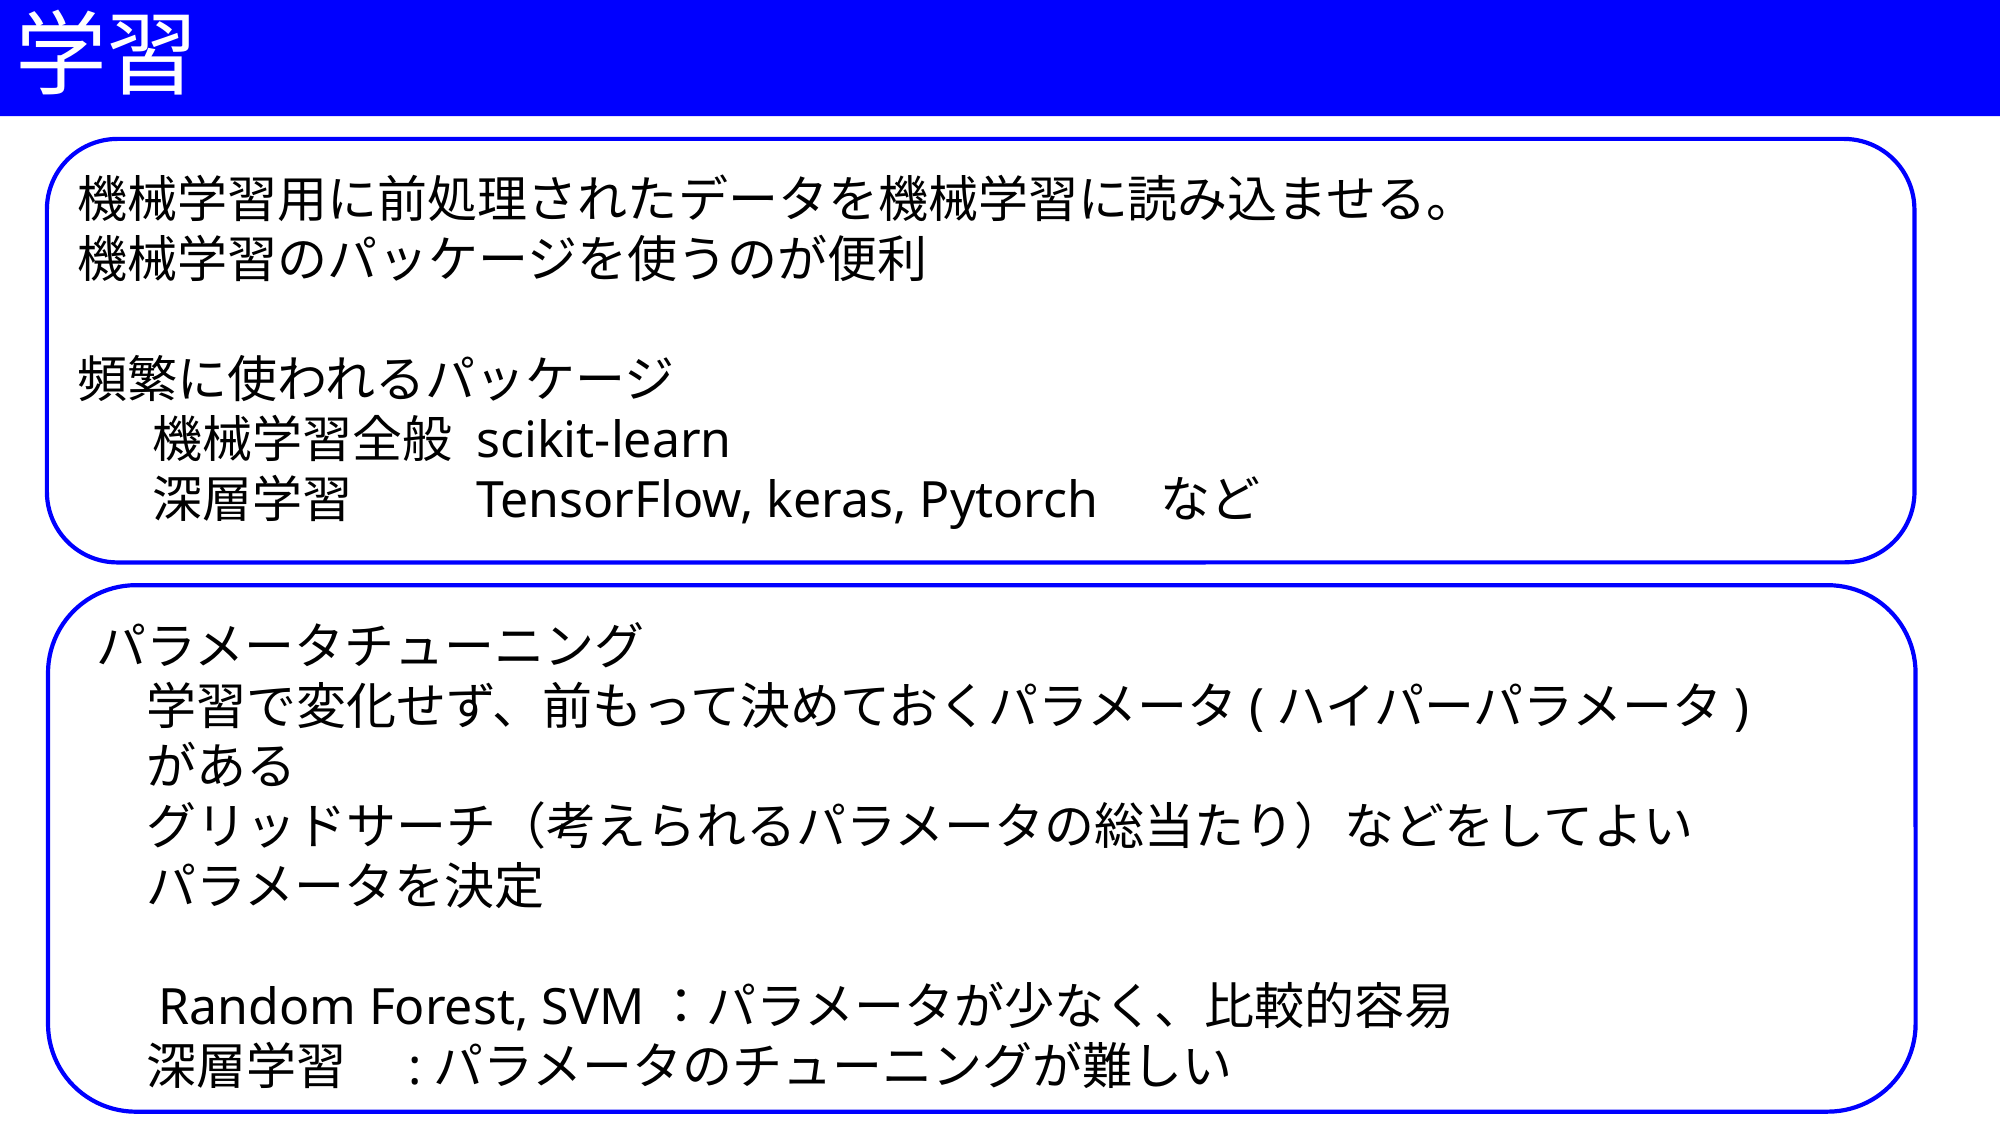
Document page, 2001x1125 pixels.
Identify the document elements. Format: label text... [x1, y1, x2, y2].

title 学習 [0, 0, 2000, 117]
text_box [45, 137, 1916, 564]
text_box [95, 1103, 1869, 1113]
text_box パラメータチューニング 学習で変化せず、前もって決めておくパラメータ(ハイパーパラメータ) がある グリッドサーチ（考えられるパラメータの総当たり）などをしてよい パラメータを決定 Random Forest, SVM：パラメータが少なく、比較的容易 深層学習 :パラメータのチューニングが難しい [81, 607, 1887, 1103]
text_box [46, 584, 1917, 1094]
